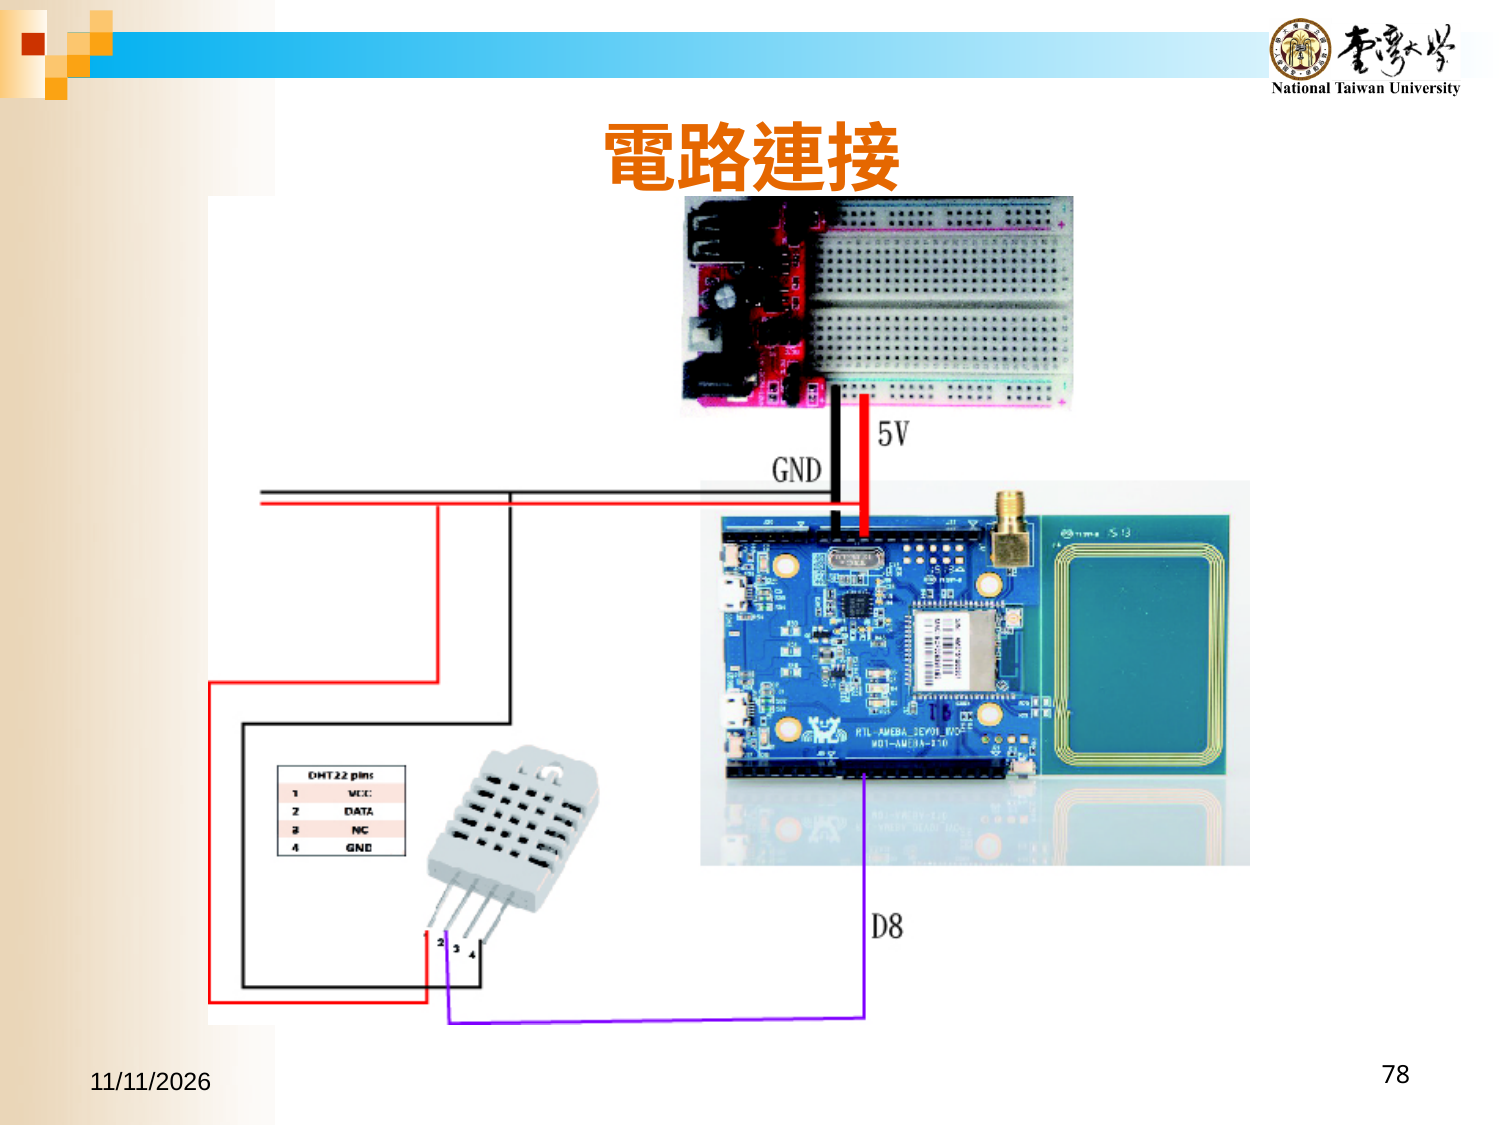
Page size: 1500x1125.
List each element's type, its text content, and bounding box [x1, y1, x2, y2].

text_box 2016/12/6 [75, 1024, 425, 1103]
picture [1269, 18, 1463, 98]
title 電路連接 [76, 42, 1427, 268]
picture [208, 195, 1251, 1026]
text_box 78 [1074, 1024, 1425, 1100]
